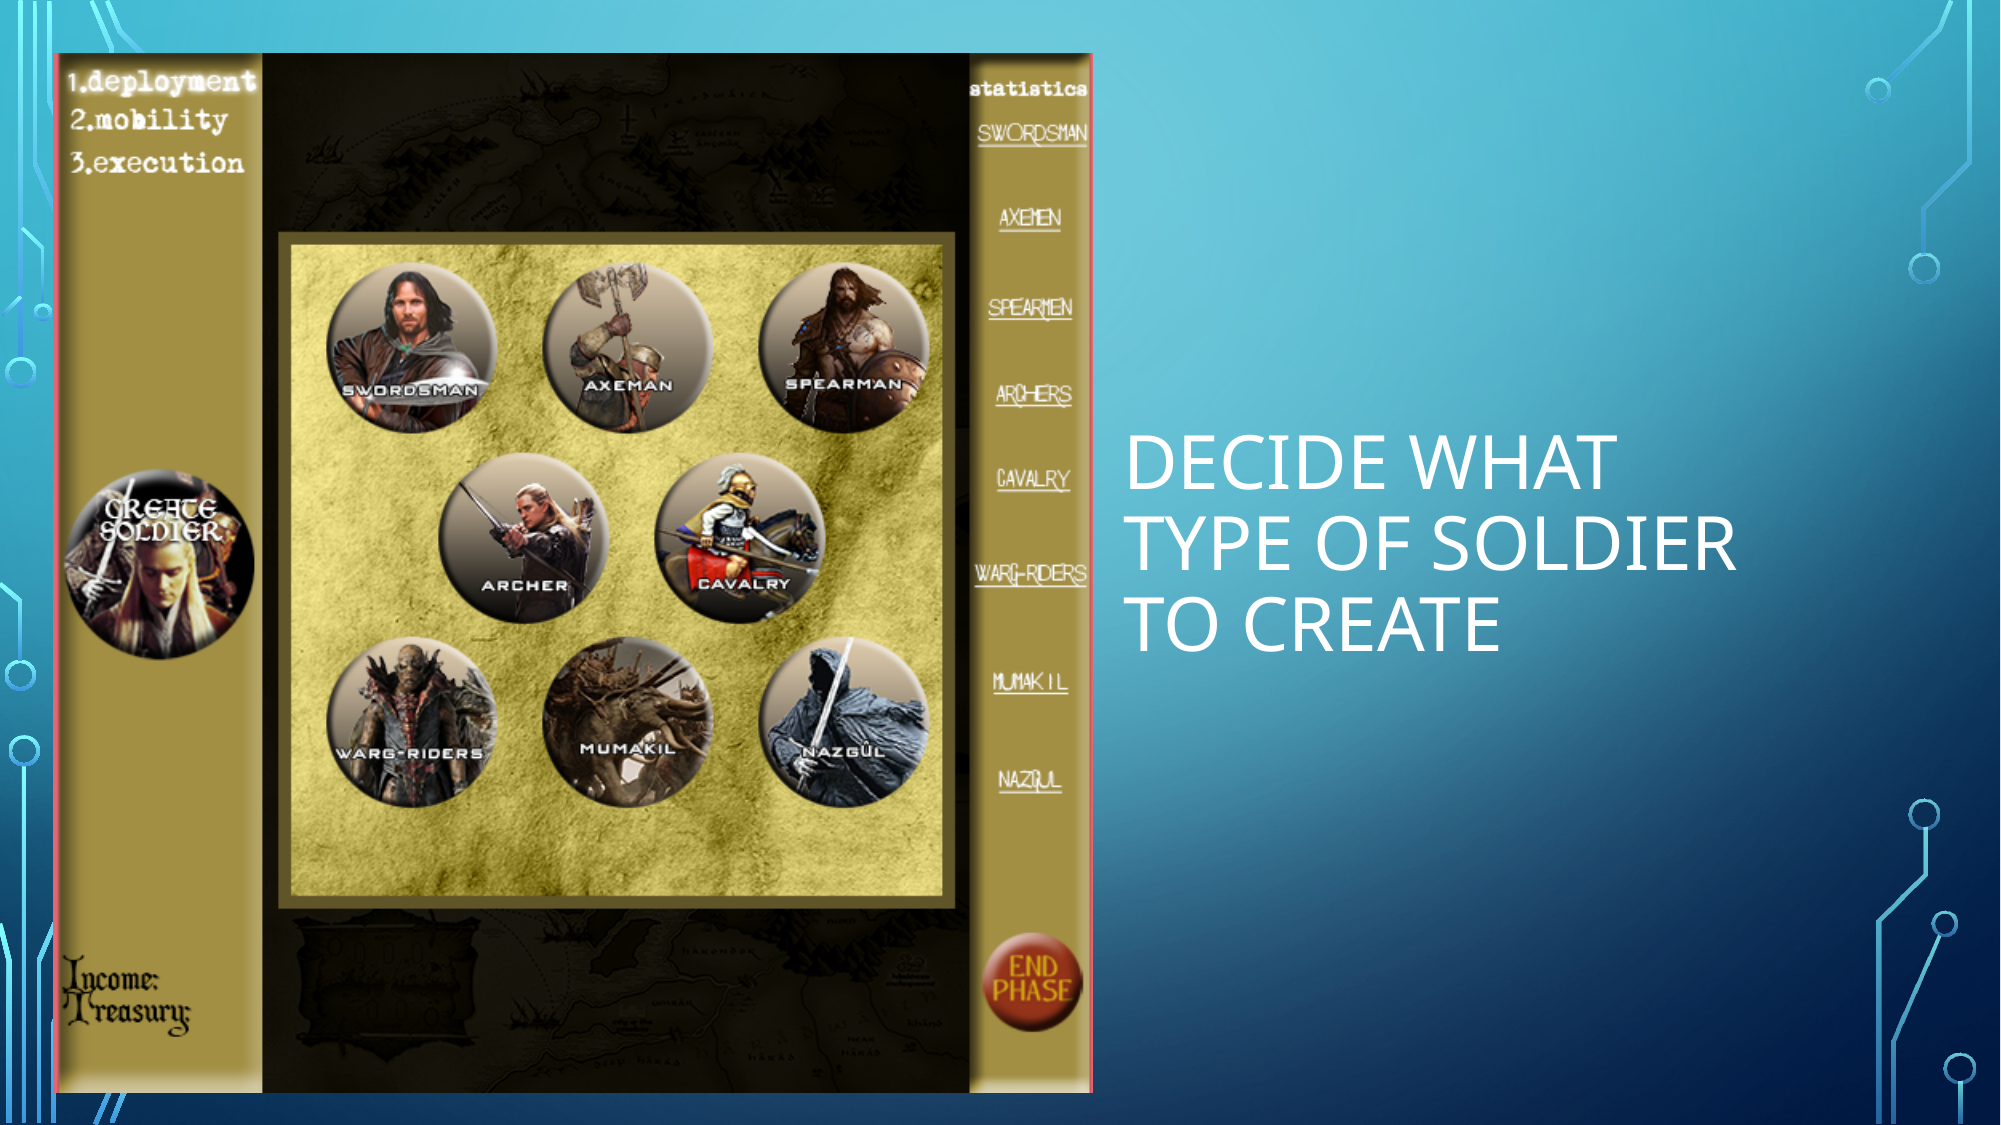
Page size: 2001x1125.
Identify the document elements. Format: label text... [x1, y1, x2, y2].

title Decıde what type of soldıer to create [1108, 101, 1813, 992]
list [52, 53, 1093, 1093]
